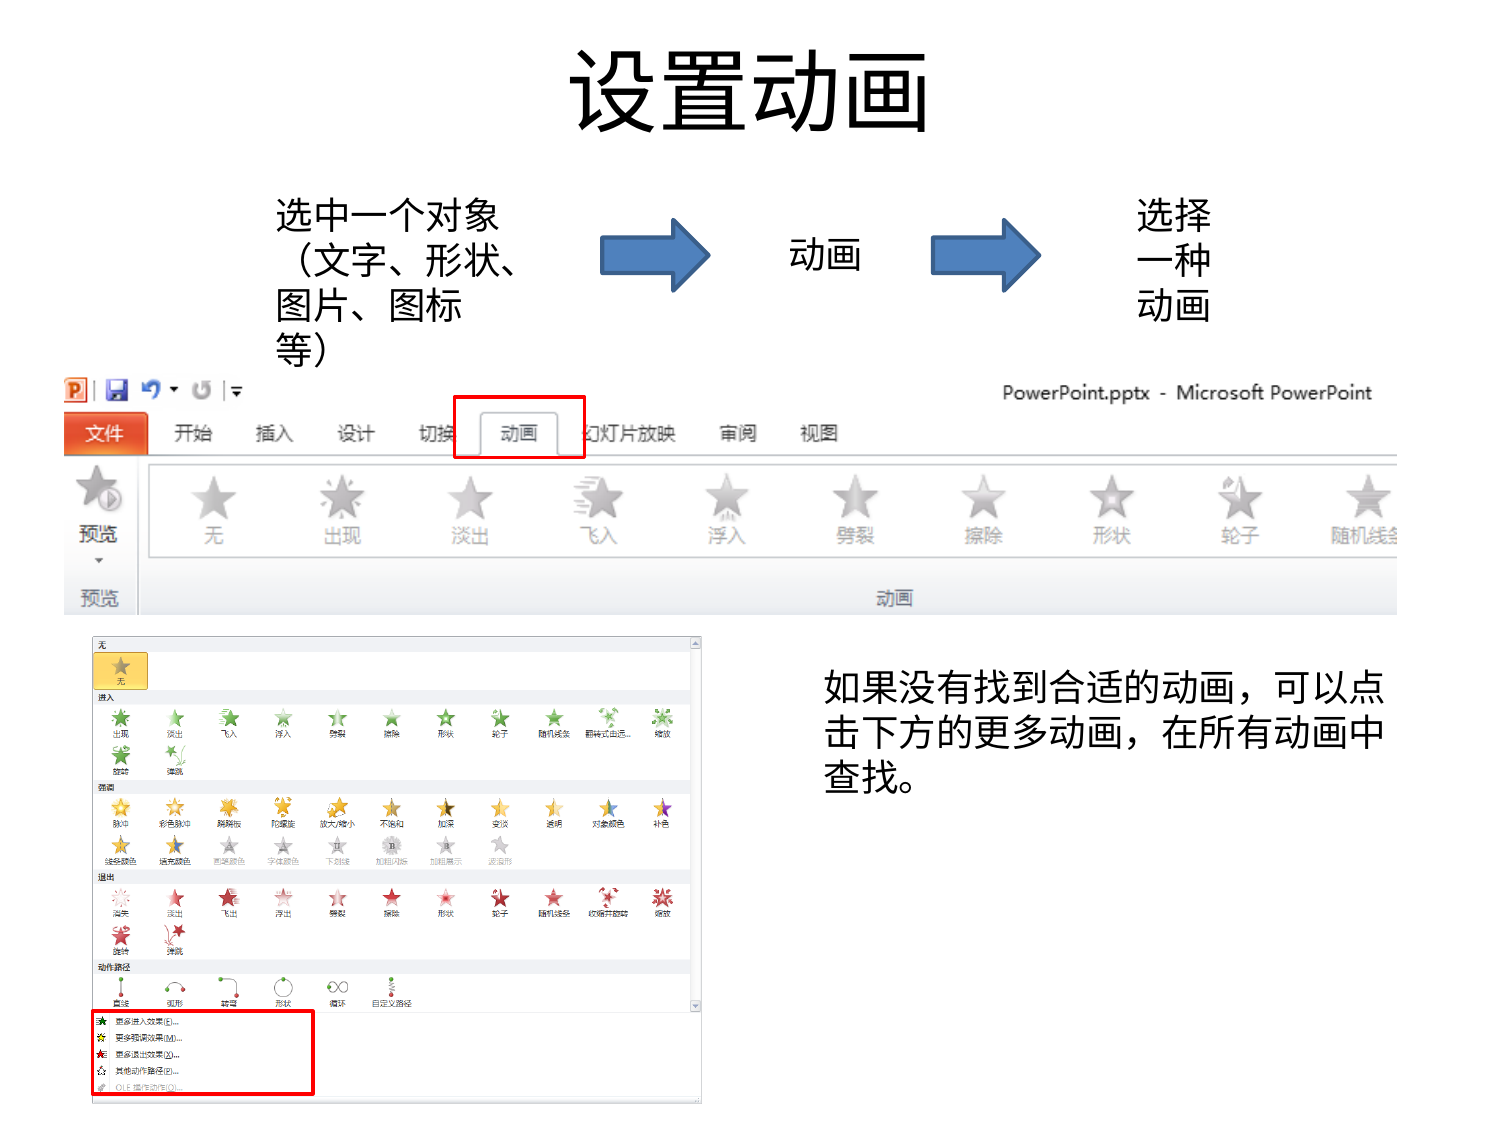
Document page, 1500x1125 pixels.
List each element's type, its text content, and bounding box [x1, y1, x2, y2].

text_box [600, 217, 711, 293]
picture [92, 636, 702, 1104]
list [64, 373, 1397, 615]
text_box [930, 217, 1042, 293]
title 设置动画 [75, 0, 1425, 183]
text_box 选择一种动画 [1122, 184, 1258, 335]
text_box 动画 [773, 223, 910, 284]
text_box 如果没有找到合适的动画，可以点击下方的更多动画，在所有动画中查找。 [809, 656, 1412, 807]
text_box 选中一个对象（文字、形状、图片、图标等） [261, 184, 533, 371]
